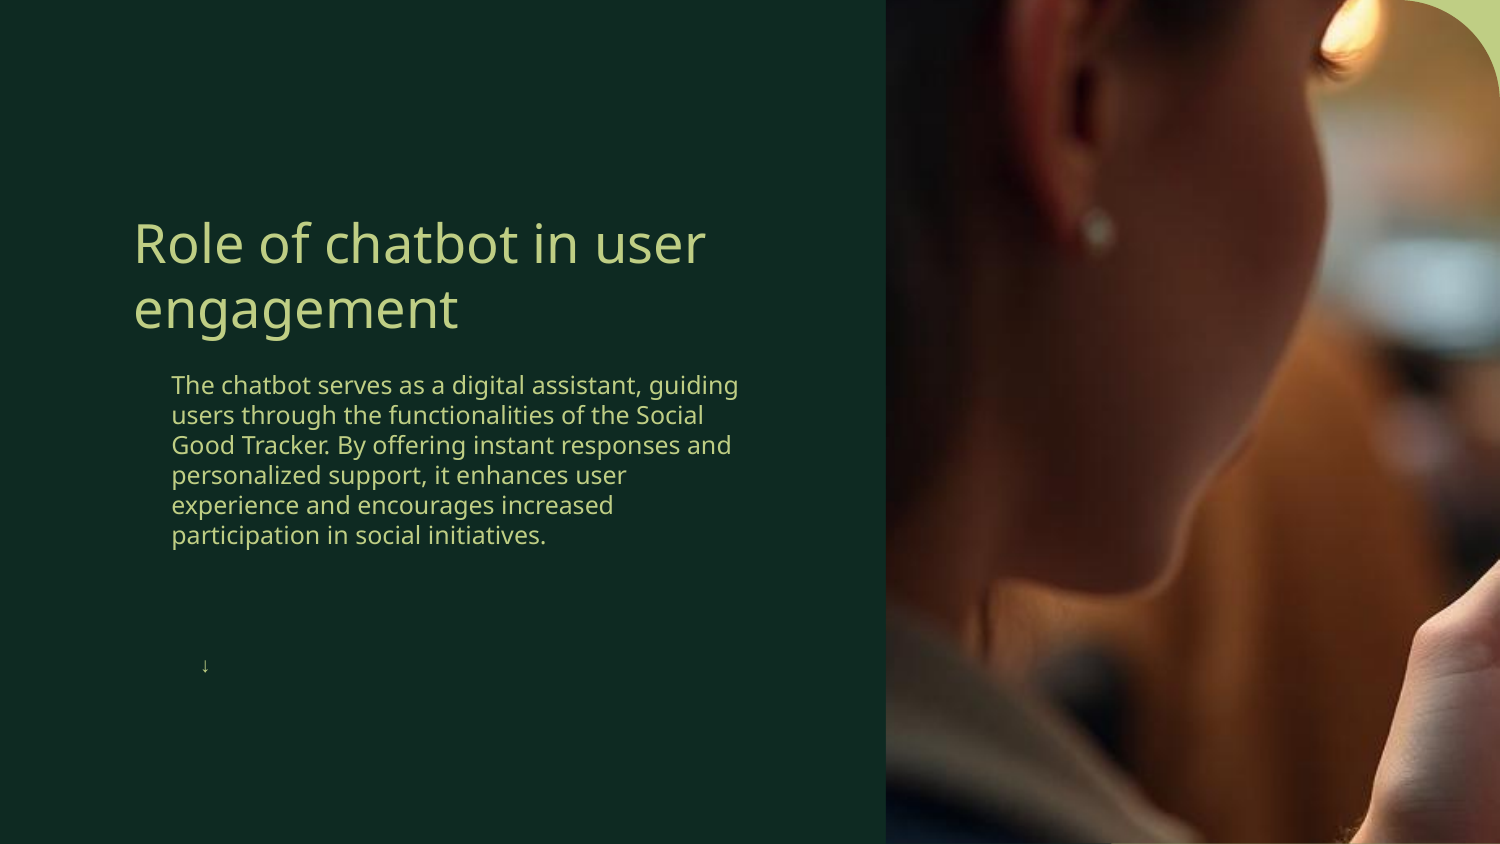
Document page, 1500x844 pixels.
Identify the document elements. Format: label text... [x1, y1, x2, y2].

subtitle The chatbot serves as a digital assistant, guiding users through the functionalities of the Social Good Tracker. By offering instant responses and personalized support, it enhances user experience and encourages increased participation in social initiatives. [118, 354, 758, 639]
text_box [885, 0, 1500, 844]
title Role of chatbot in user engagement [118, 129, 758, 354]
text_box ↓ [118, 651, 293, 677]
